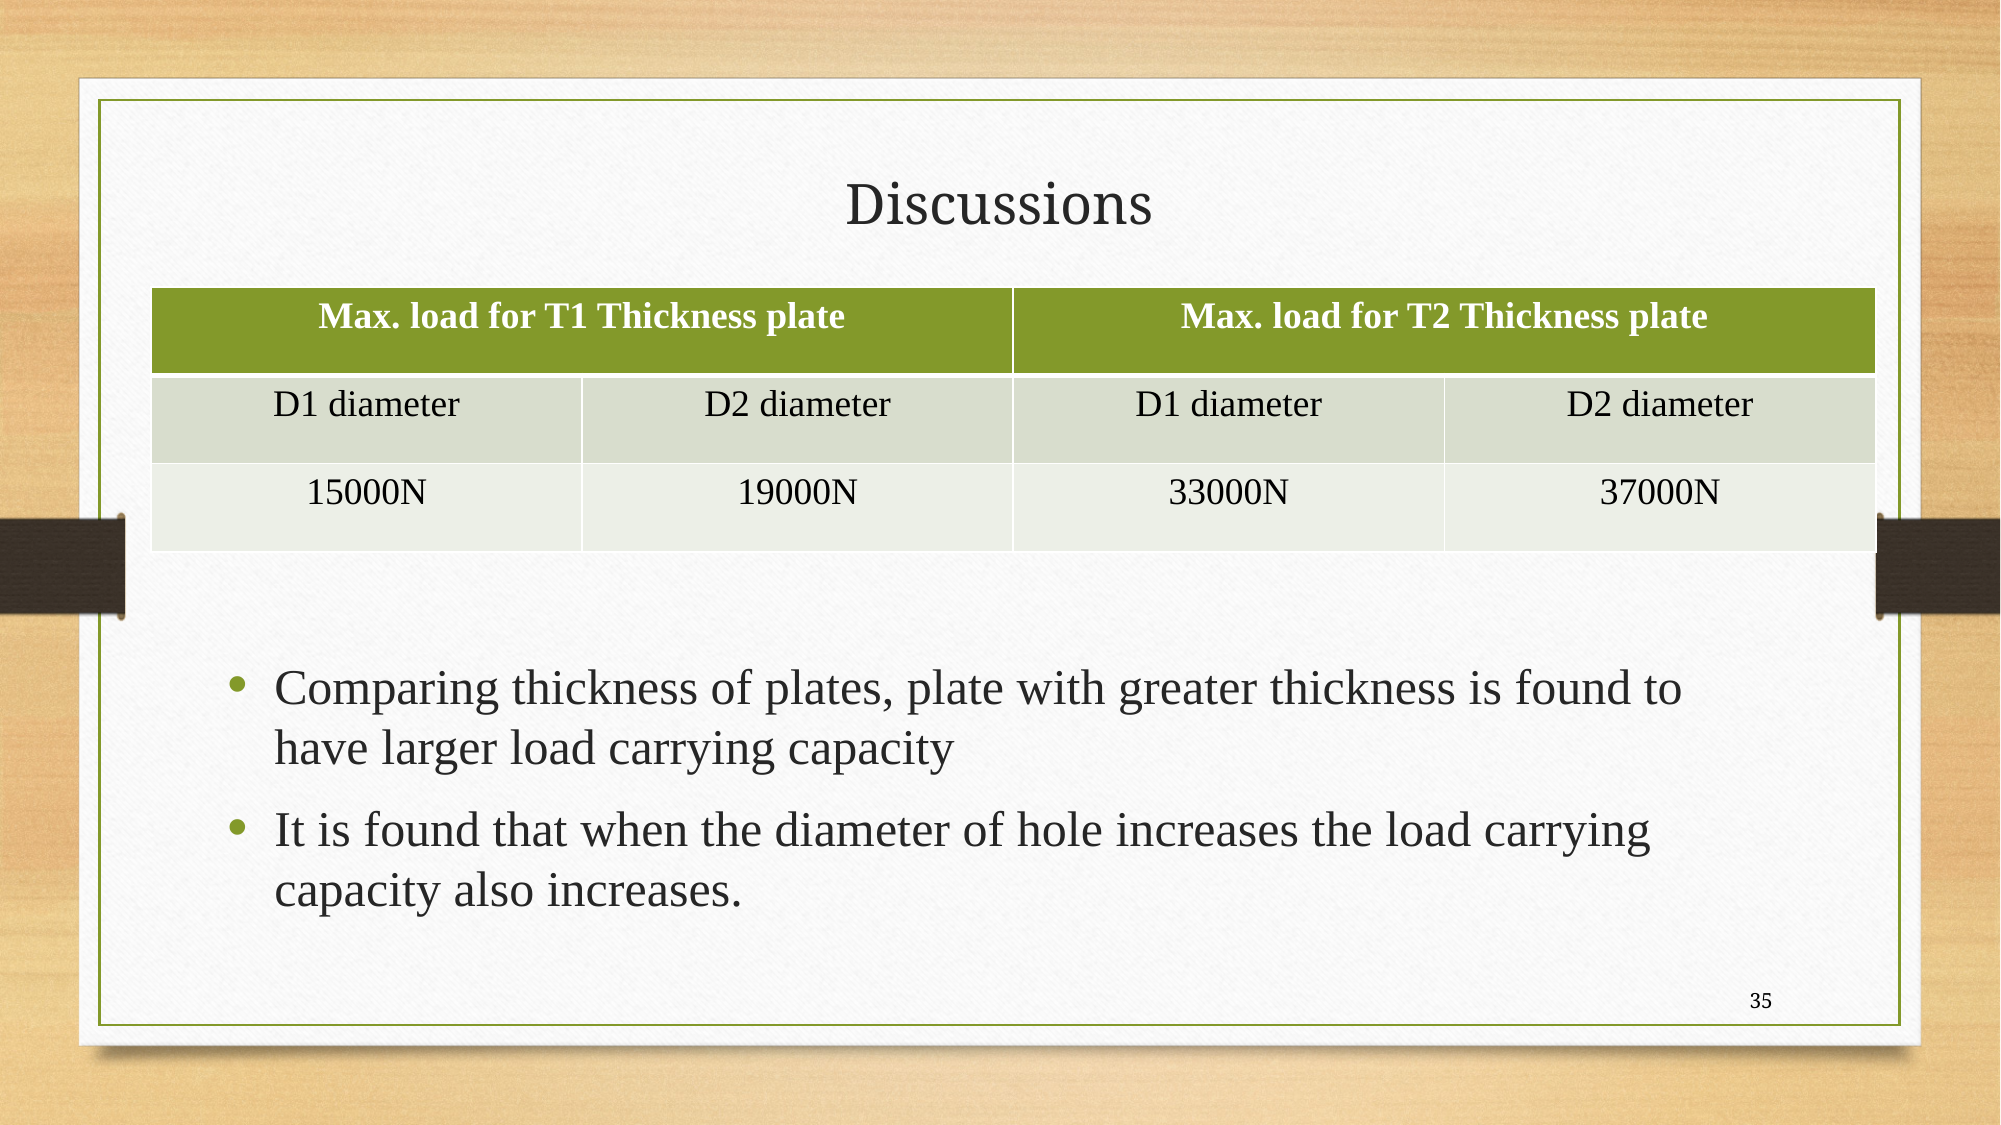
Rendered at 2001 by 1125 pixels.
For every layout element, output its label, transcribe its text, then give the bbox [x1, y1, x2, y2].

table_header Max. load for T1 Thickness plate [152, 288, 1012, 373]
table_cell 33000N [1014, 464, 1444, 551]
slide_number 35 [1698, 979, 1788, 1025]
table_header Max. load for T2 Thickness plate [1014, 288, 1875, 373]
table_cell 19000N [583, 464, 1012, 551]
table_cell D2 diameter [583, 378, 1012, 463]
table_cell 15000N [152, 464, 581, 551]
list Comparing thickness of plates, plate with greater thickness is found to have larger load carrying capacity It is found that when the diameter of hole increases the load carrying capacity also increases. [212, 564, 1788, 964]
table_cell D1 diameter [152, 378, 581, 463]
table_cell D1 diameter [1014, 378, 1444, 463]
title Discussions [212, 161, 1788, 244]
picture [0, 0, 2001, 1125]
table_cell 37000N [1445, 464, 1875, 551]
table_cell D2 diameter [1445, 378, 1875, 463]
